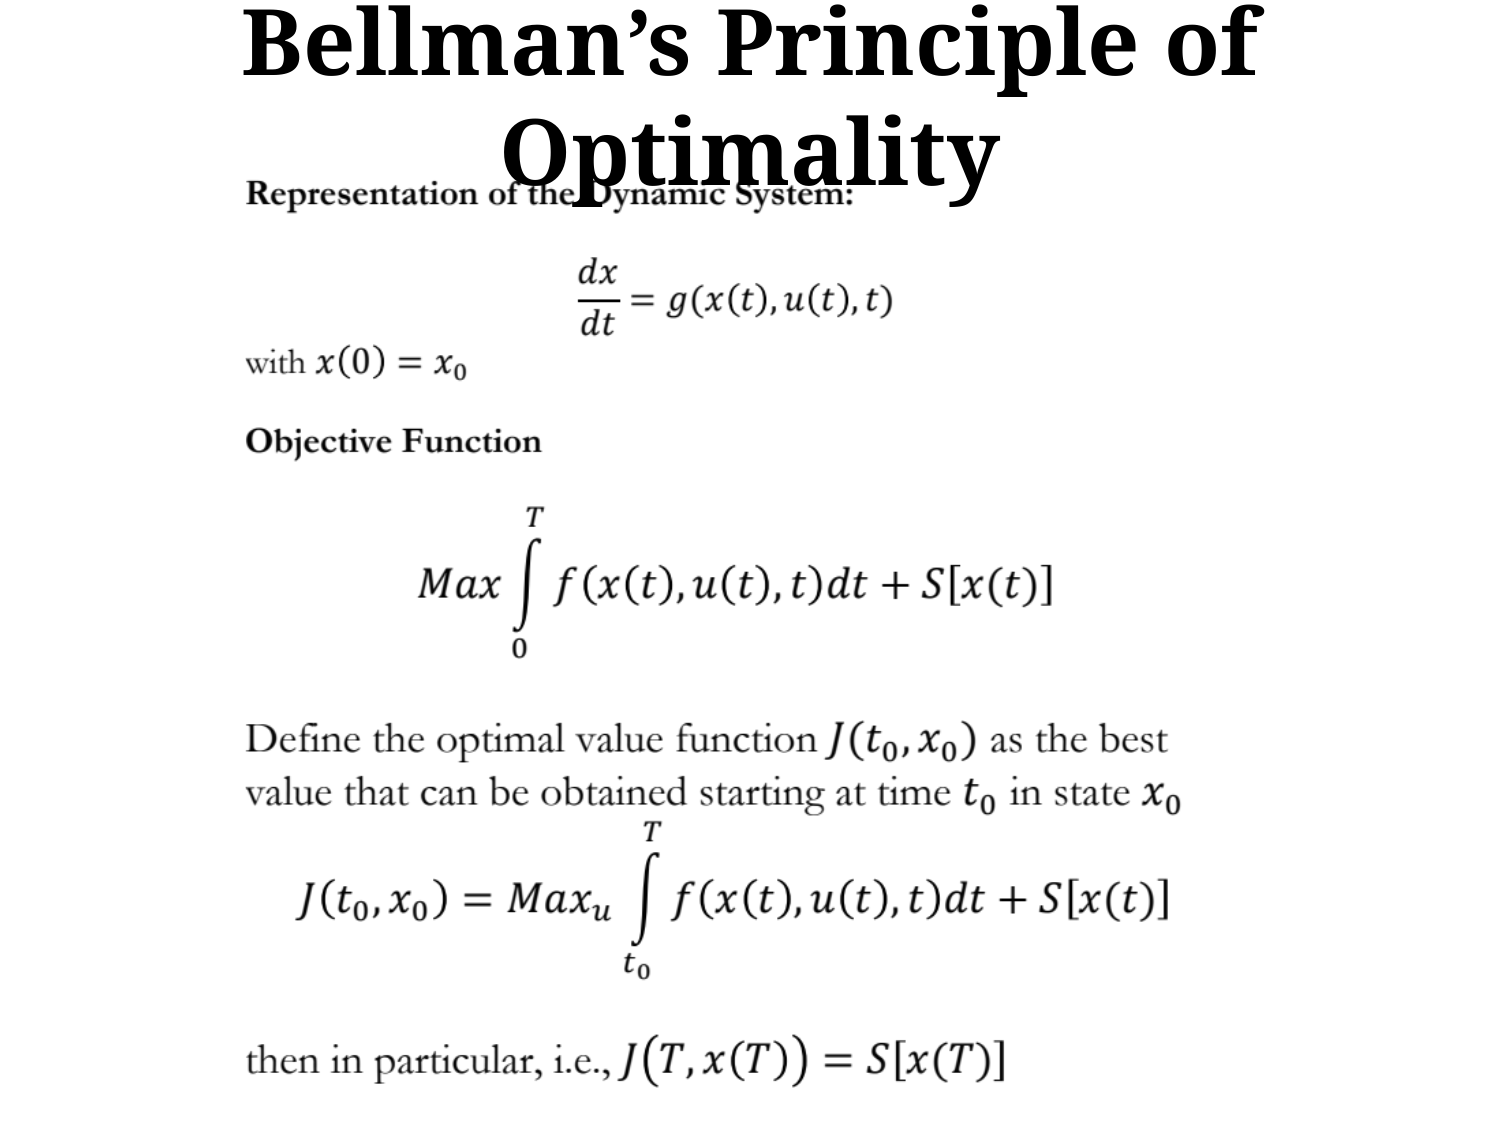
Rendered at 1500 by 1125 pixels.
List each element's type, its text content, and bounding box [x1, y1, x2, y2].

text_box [245, 173, 1225, 1125]
title Bellman’s Principle of Optimality [75, 0, 1425, 188]
